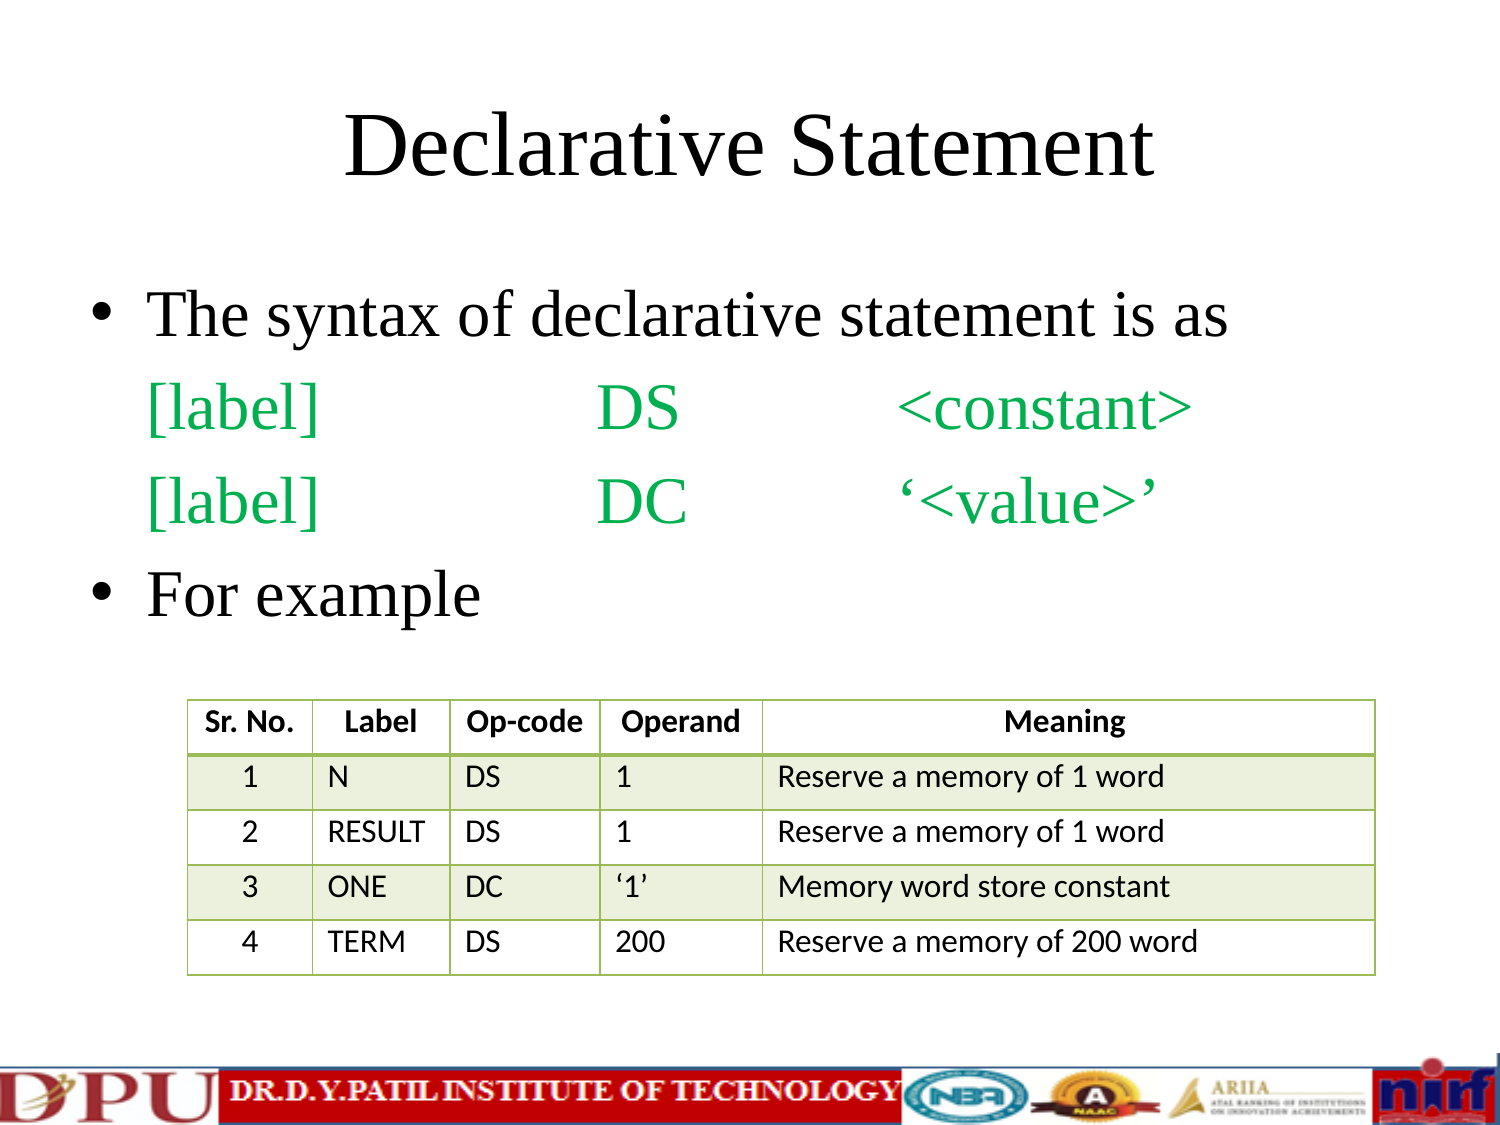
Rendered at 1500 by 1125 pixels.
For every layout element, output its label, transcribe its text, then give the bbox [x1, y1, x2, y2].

table_header Meaning [763, 701, 1374, 753]
table_cell RESULT [313, 811, 449, 864]
table_cell 4 [188, 921, 312, 974]
table_cell 3 [188, 866, 312, 919]
table_cell 1 [601, 811, 762, 864]
table_cell DS [451, 921, 599, 974]
table_cell Reserve a memory of 1 word [763, 757, 1374, 809]
table_header Operand [601, 701, 762, 753]
table_cell Memory word store constant [763, 866, 1374, 919]
table_cell DS [451, 757, 599, 809]
table_cell DC [451, 866, 599, 919]
table_cell 1 [188, 757, 312, 809]
table_cell Reserve a memory of 1 word [763, 811, 1374, 864]
table_cell ‘1’ [601, 866, 762, 919]
table_cell 1 [601, 757, 762, 809]
table_cell DS [451, 811, 599, 864]
table_cell ONE [313, 866, 449, 919]
table_cell 200 [601, 921, 762, 974]
title Declarative Statement [75, 45, 1425, 233]
table_cell TERM [313, 921, 449, 974]
picture [0, 1052, 1500, 1125]
table_cell N [313, 757, 449, 809]
table_header Op-code [451, 701, 599, 753]
table_header Label [313, 701, 449, 753]
list The syntax of declarative statement is as [label] DS <constant> [label] DC ‘<value>’ For example [75, 262, 1425, 1005]
table_header Sr. No. [188, 701, 312, 753]
table_cell Reserve a memory of 200 word [763, 921, 1374, 974]
table_cell 2 [188, 811, 312, 864]
